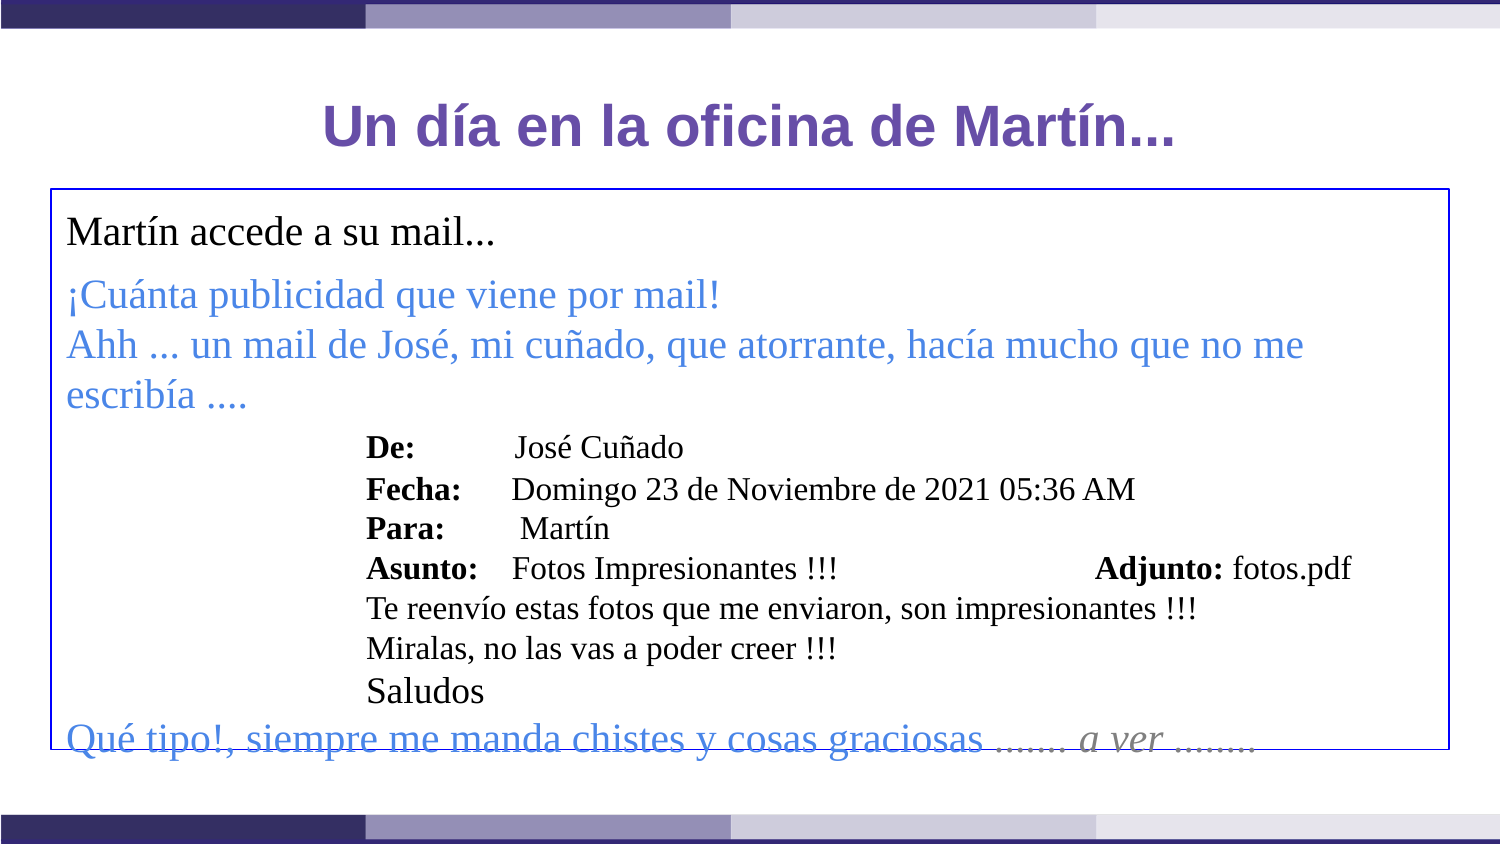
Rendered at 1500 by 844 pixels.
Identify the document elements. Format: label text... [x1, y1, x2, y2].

picture [0, 0, 1500, 844]
title Un día en la oficina de Martín... [51, 72, 1449, 167]
list Martín accede a su mail... ¡Cuánta publicidad que viene por mail! Ahh ... un mail de José, mi cuñado, que atorrante, hacía mucho que no me escribía .... De: José Cuñado Fecha: Domingo 23 de Noviembre de 2021 05:36 AM Para: Martín Asunto: Fotos Impresionantes !!! Adjunto: fotos.pdf Te reenvío estas fotos que me enviaron, son impresionantes !!! Miralas, no las vas a poder creer !!! Saludos Qué tipo!, siempre me manda chistes y cosas graciosas ....... a ver ........ [51, 189, 1449, 750]
